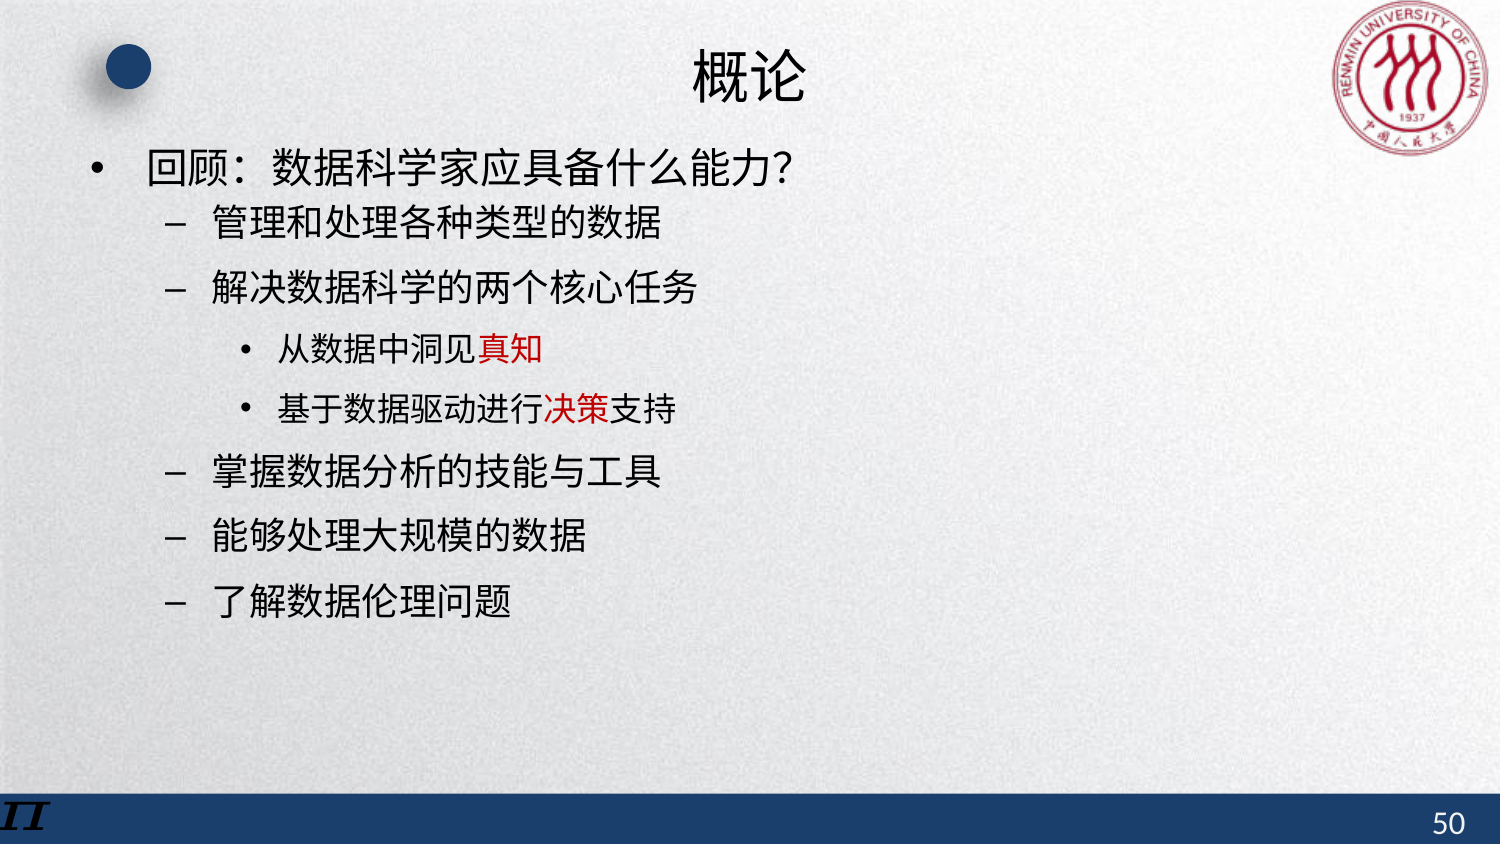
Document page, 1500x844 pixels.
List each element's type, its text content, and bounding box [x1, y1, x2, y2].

list 回顾：数据科学家应具备什么能力？ 管理和处理各种类型的数据 解决数据科学的两个核心任务 从数据中洞见真知 基于数据驱动进行决策支持 掌握数据分析的技能与工具 能够处理大规模的数据 了解数据伦理问题 [75, 134, 1425, 781]
picture [0, 0, 1500, 793]
title 概论 [75, 33, 1425, 116]
